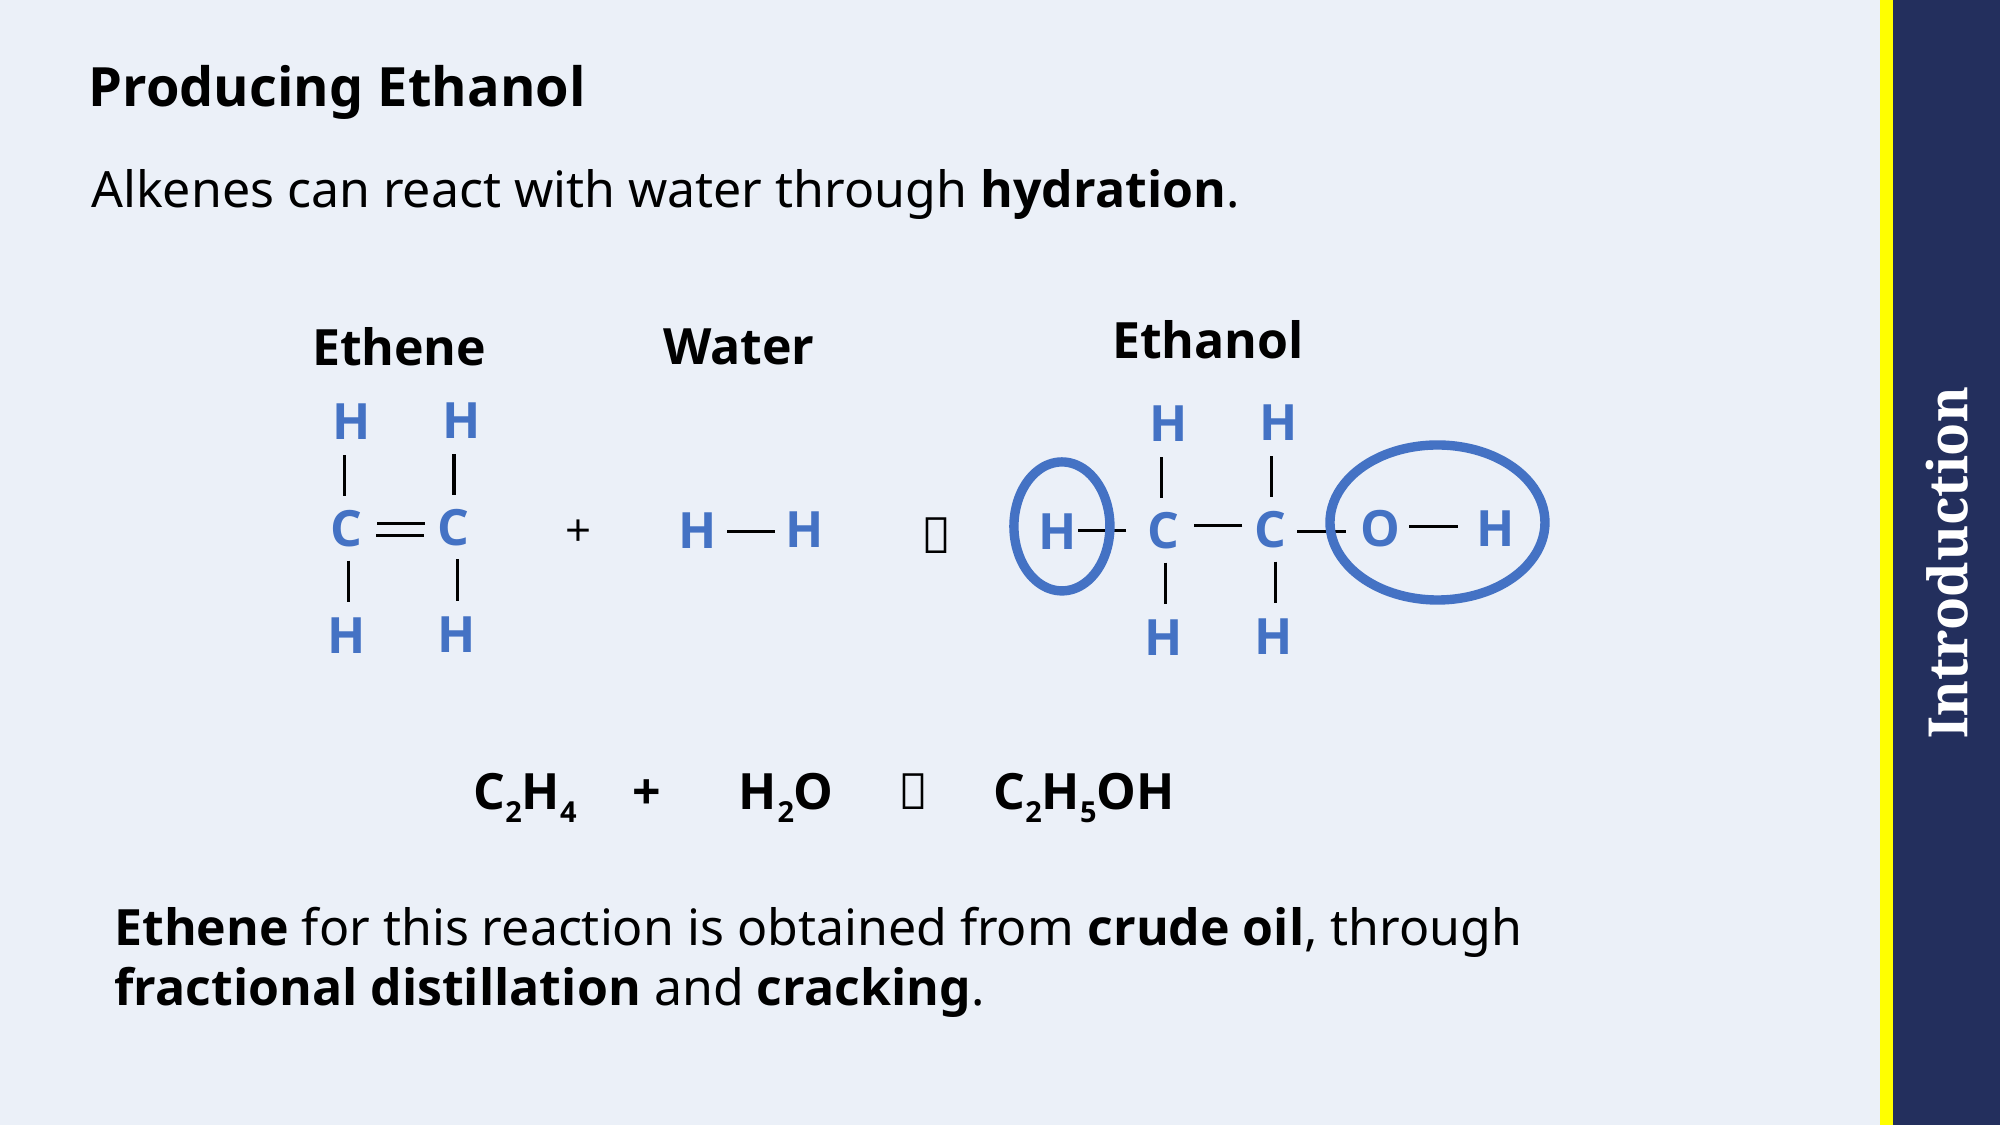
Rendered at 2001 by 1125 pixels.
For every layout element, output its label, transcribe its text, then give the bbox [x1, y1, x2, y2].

text_box H [1244, 383, 1313, 458]
text_box + [549, 491, 608, 566]
text_box C [315, 489, 378, 564]
text_box H [422, 595, 491, 670]
text_box C2H4 + H2O  C2H5OH [458, 752, 1308, 836]
text_box C [1239, 490, 1302, 565]
text_box H [312, 596, 381, 671]
title Producing Ethanol [88, 0, 1831, 119]
text_box H [1130, 598, 1198, 674]
text_box [1328, 443, 1547, 602]
text_box Ethanol [1097, 301, 1667, 376]
text_box C [422, 488, 484, 563]
text_box Water [648, 307, 929, 383]
text_box Alkenes can react with water through hydration. [76, 149, 1862, 225]
text_box H [770, 490, 838, 565]
text_box H [1239, 597, 1308, 673]
text_box H [1135, 384, 1203, 459]
text_box [1012, 460, 1111, 592]
text_box H [663, 491, 732, 566]
text_box  [906, 496, 966, 572]
text_box Ethene [297, 308, 553, 384]
text_box Ethene for this reaction is obtained from crude oil, through fractional distillation and cracking. [99, 888, 1731, 1024]
text_box H [427, 380, 496, 456]
text_box H [317, 381, 386, 457]
text_box C [1133, 491, 1195, 566]
